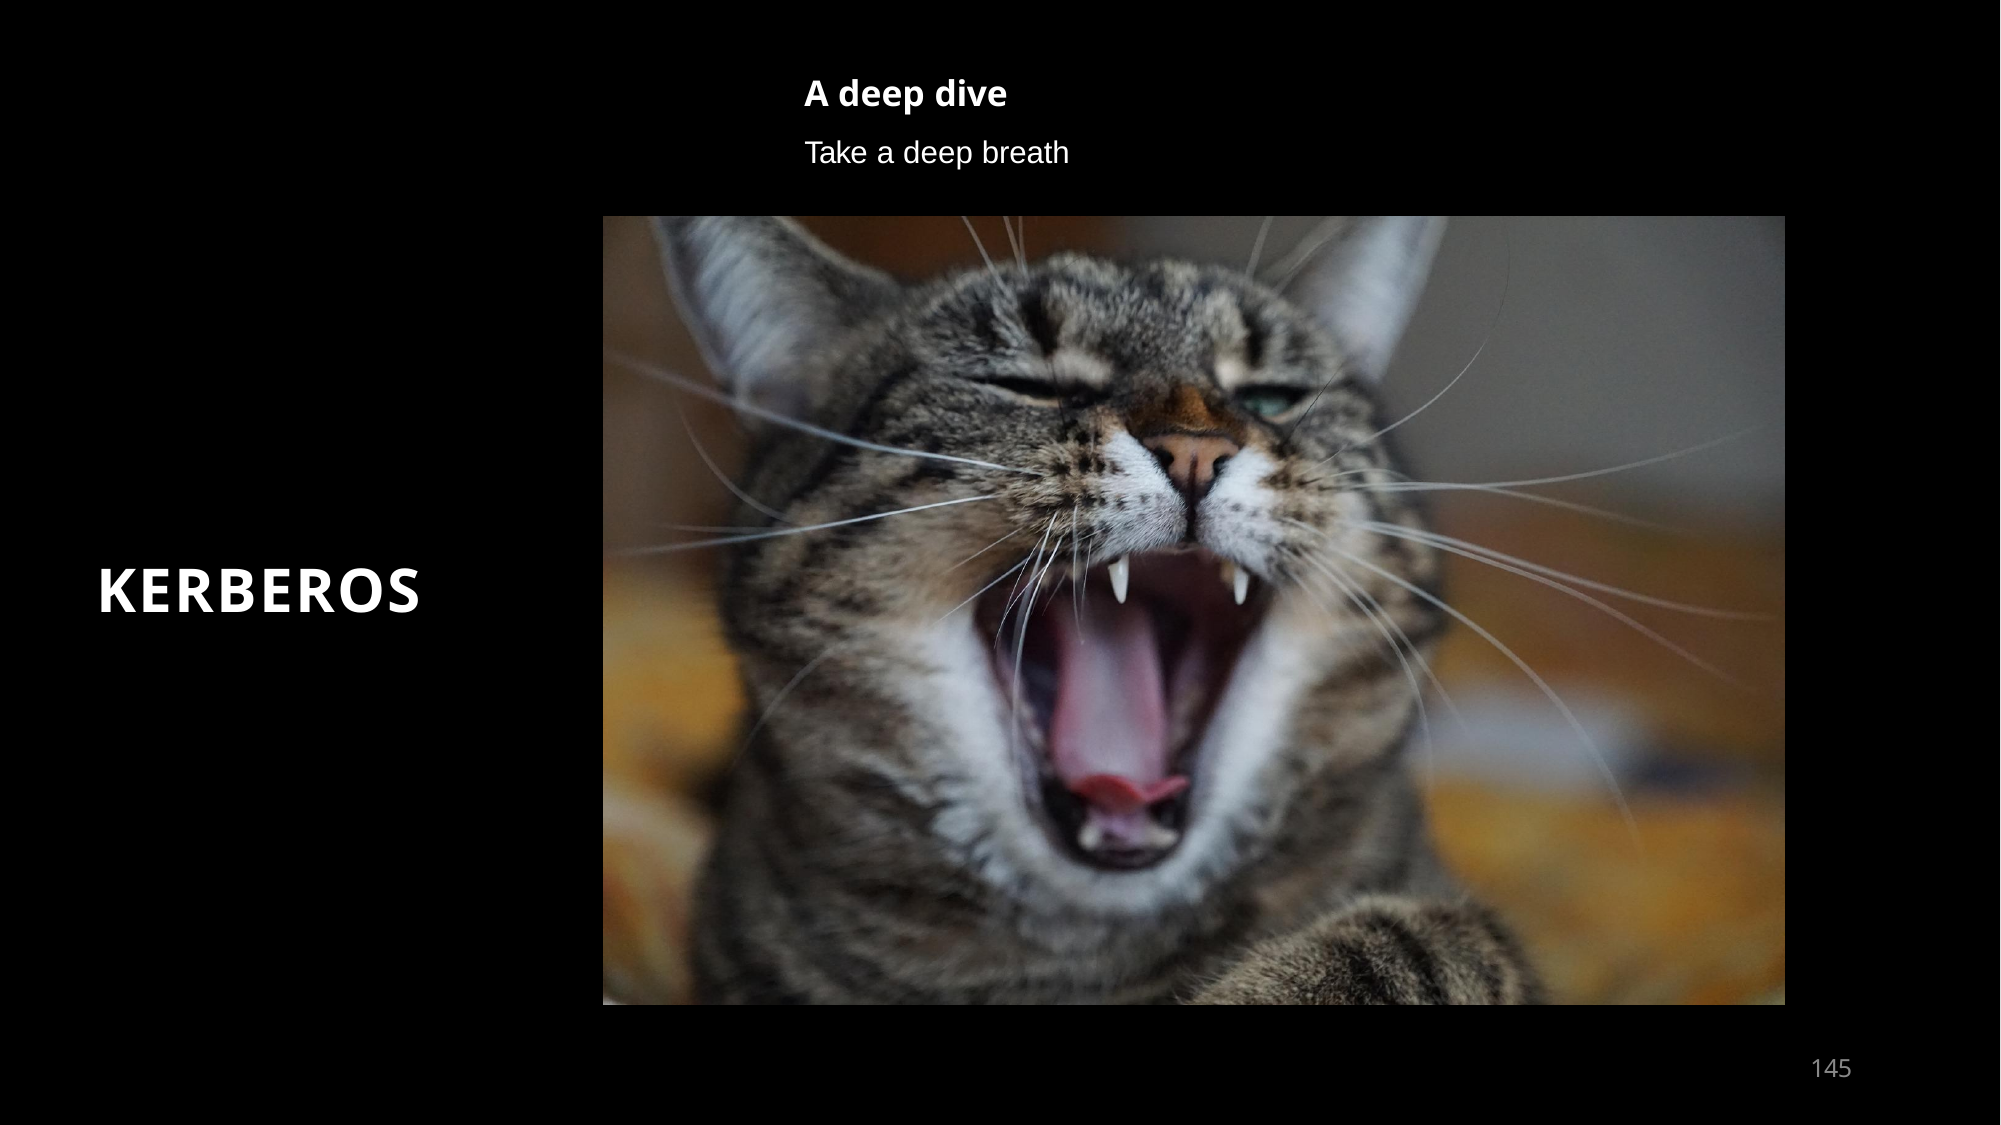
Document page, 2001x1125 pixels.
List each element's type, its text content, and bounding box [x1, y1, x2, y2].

slide_number 151 [897, 1033, 1887, 1125]
picture [603, 216, 1786, 1005]
text_box A deep dive Take a deep breath [802, 49, 1075, 170]
text_box KERBEROS [94, 550, 492, 625]
